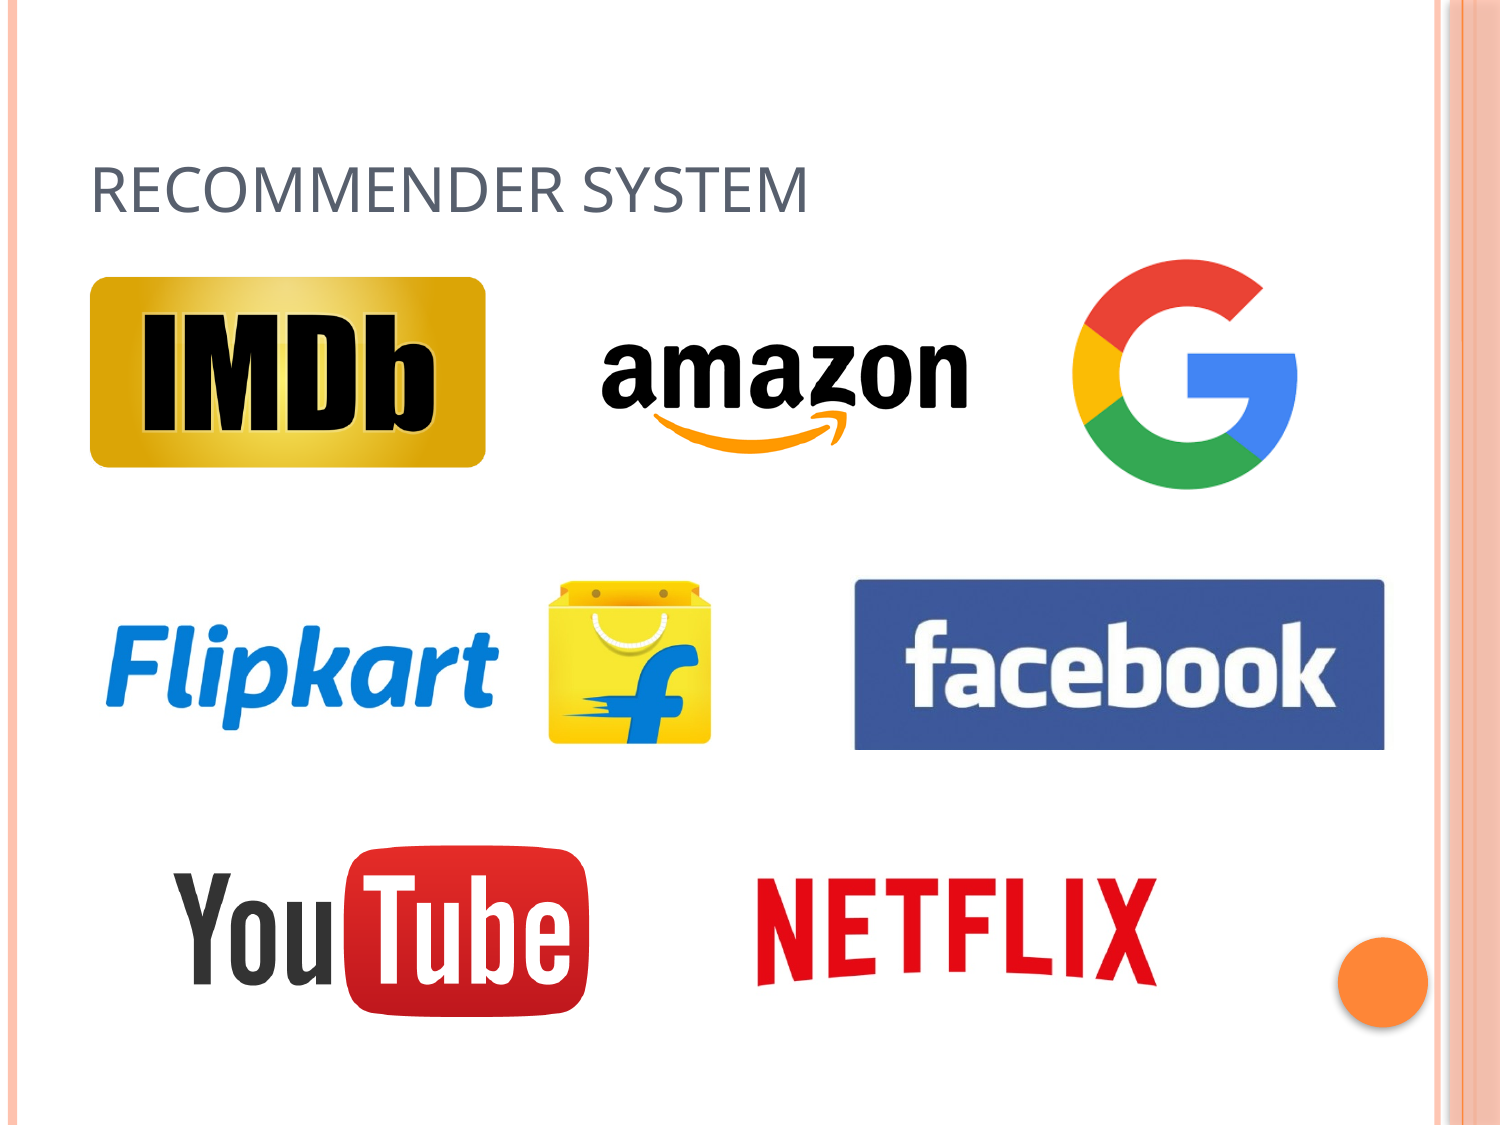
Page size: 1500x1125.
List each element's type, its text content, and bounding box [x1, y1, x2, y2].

picture [86, 274, 489, 471]
picture [711, 786, 1202, 1063]
picture [1061, 249, 1313, 501]
picture [549, 324, 1020, 476]
picture [849, 574, 1395, 751]
title RECOMMENDER SYSTEM [75, 45, 1300, 233]
picture [99, 574, 717, 751]
picture [161, 836, 601, 1039]
